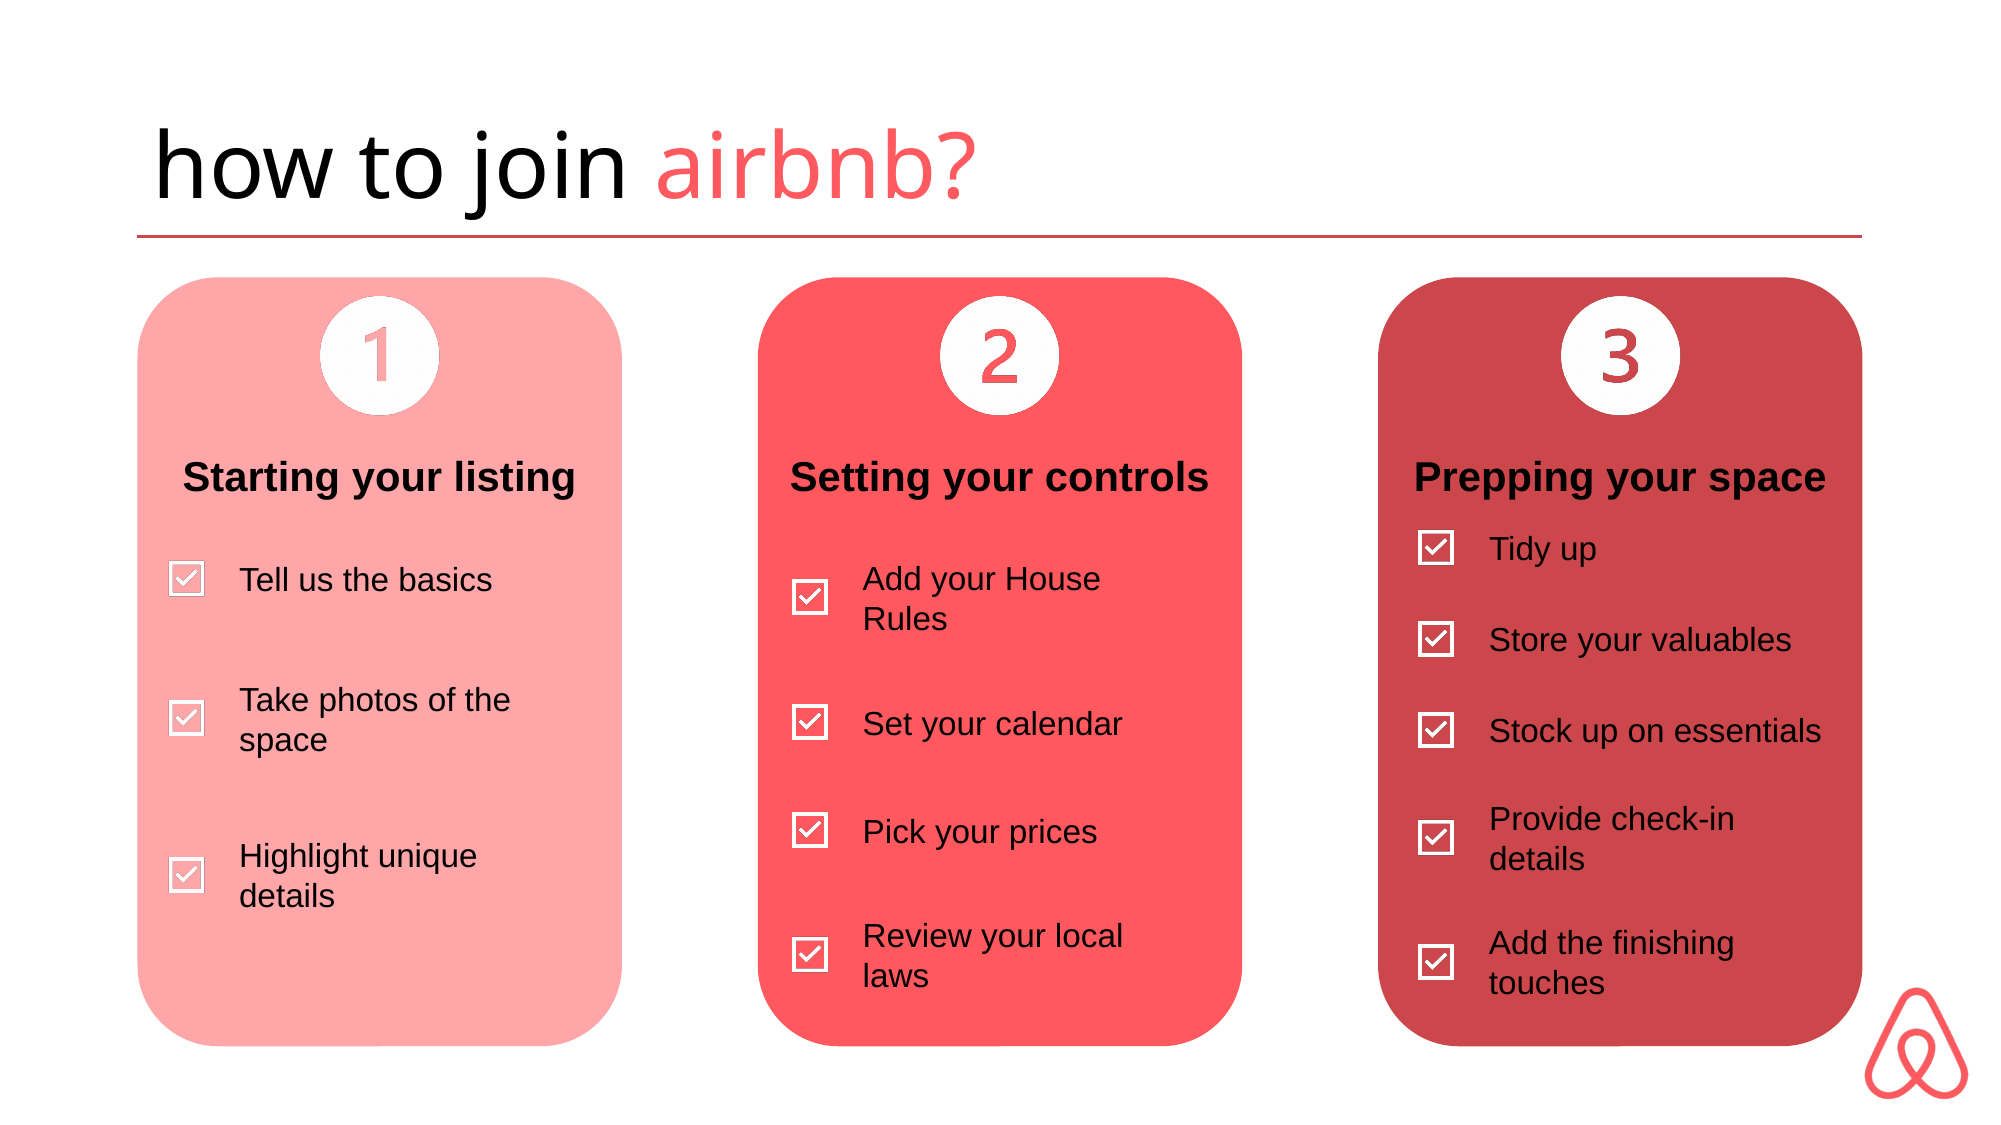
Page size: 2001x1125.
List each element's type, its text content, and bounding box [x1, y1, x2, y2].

title how to join airbnb? [137, 59, 1863, 278]
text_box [154, 826, 576, 923]
text_box [757, 277, 1243, 1047]
text_box Setting your controls [771, 442, 1229, 508]
picture [1862, 986, 1970, 1099]
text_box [1404, 607, 1849, 671]
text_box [1404, 698, 1846, 762]
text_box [154, 546, 576, 611]
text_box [1404, 516, 1826, 580]
picture [304, 279, 455, 431]
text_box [1404, 913, 1849, 1011]
picture [1544, 279, 1696, 431]
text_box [154, 670, 623, 767]
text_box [778, 906, 1200, 1003]
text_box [1404, 789, 1826, 886]
text_box [137, 277, 622, 1047]
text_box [778, 549, 1200, 646]
text_box [1378, 277, 1863, 1047]
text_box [778, 690, 1222, 754]
text_box Prepping your space [1394, 442, 1847, 508]
text_box Starting your listing [165, 442, 595, 508]
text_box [778, 798, 1200, 862]
picture [924, 279, 1076, 431]
